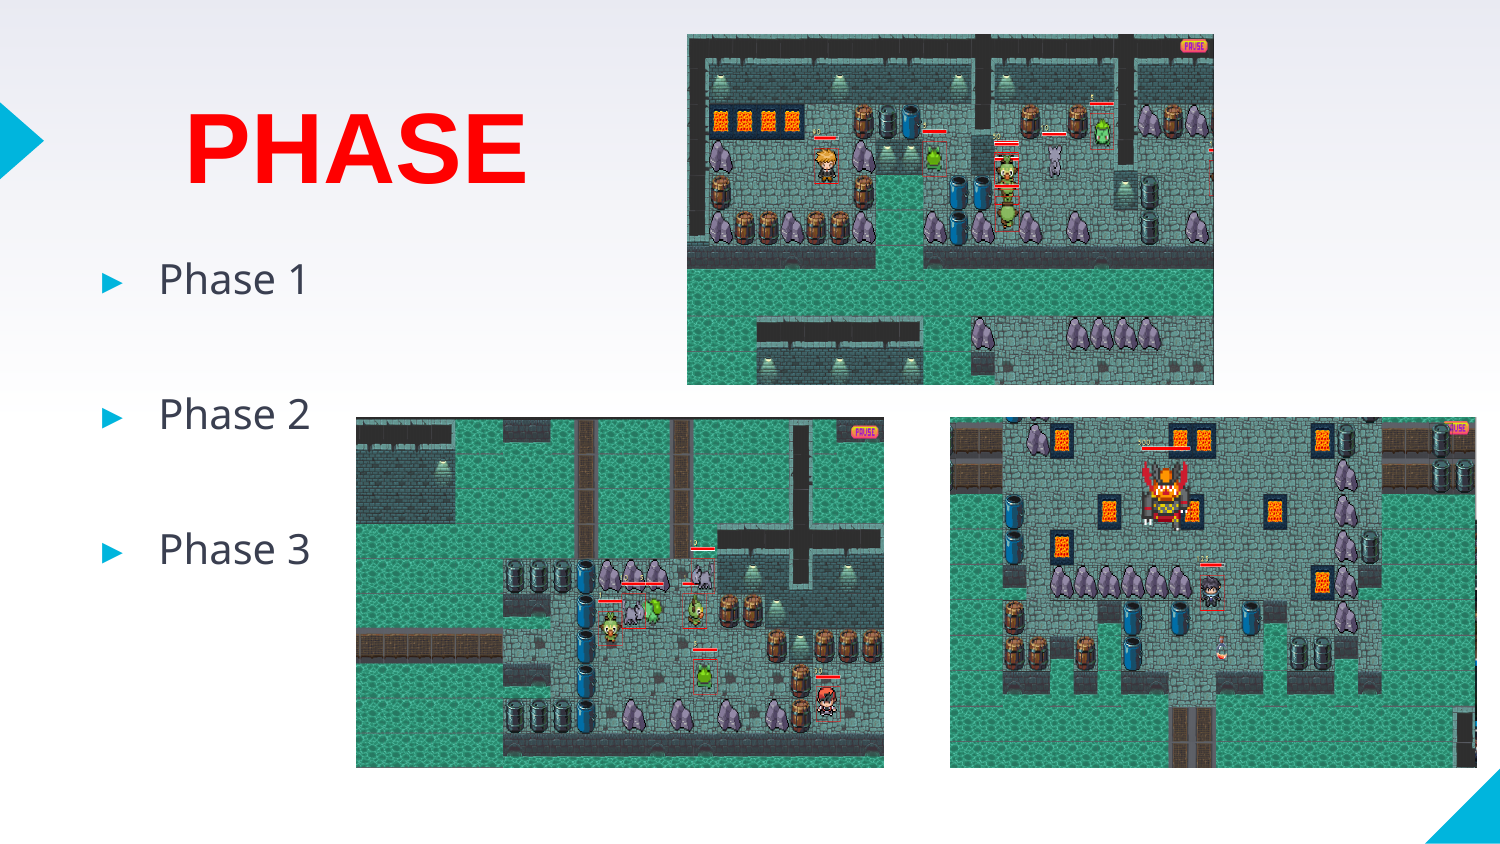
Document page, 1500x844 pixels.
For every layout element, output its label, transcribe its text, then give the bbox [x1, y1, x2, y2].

picture [356, 417, 884, 768]
list Phase 1 Phase 2 Phase 3 [83, 248, 1009, 800]
picture [950, 417, 1478, 768]
text_box PHASE [169, 75, 545, 211]
slide_number [1418, 760, 1494, 838]
picture [687, 34, 1214, 385]
